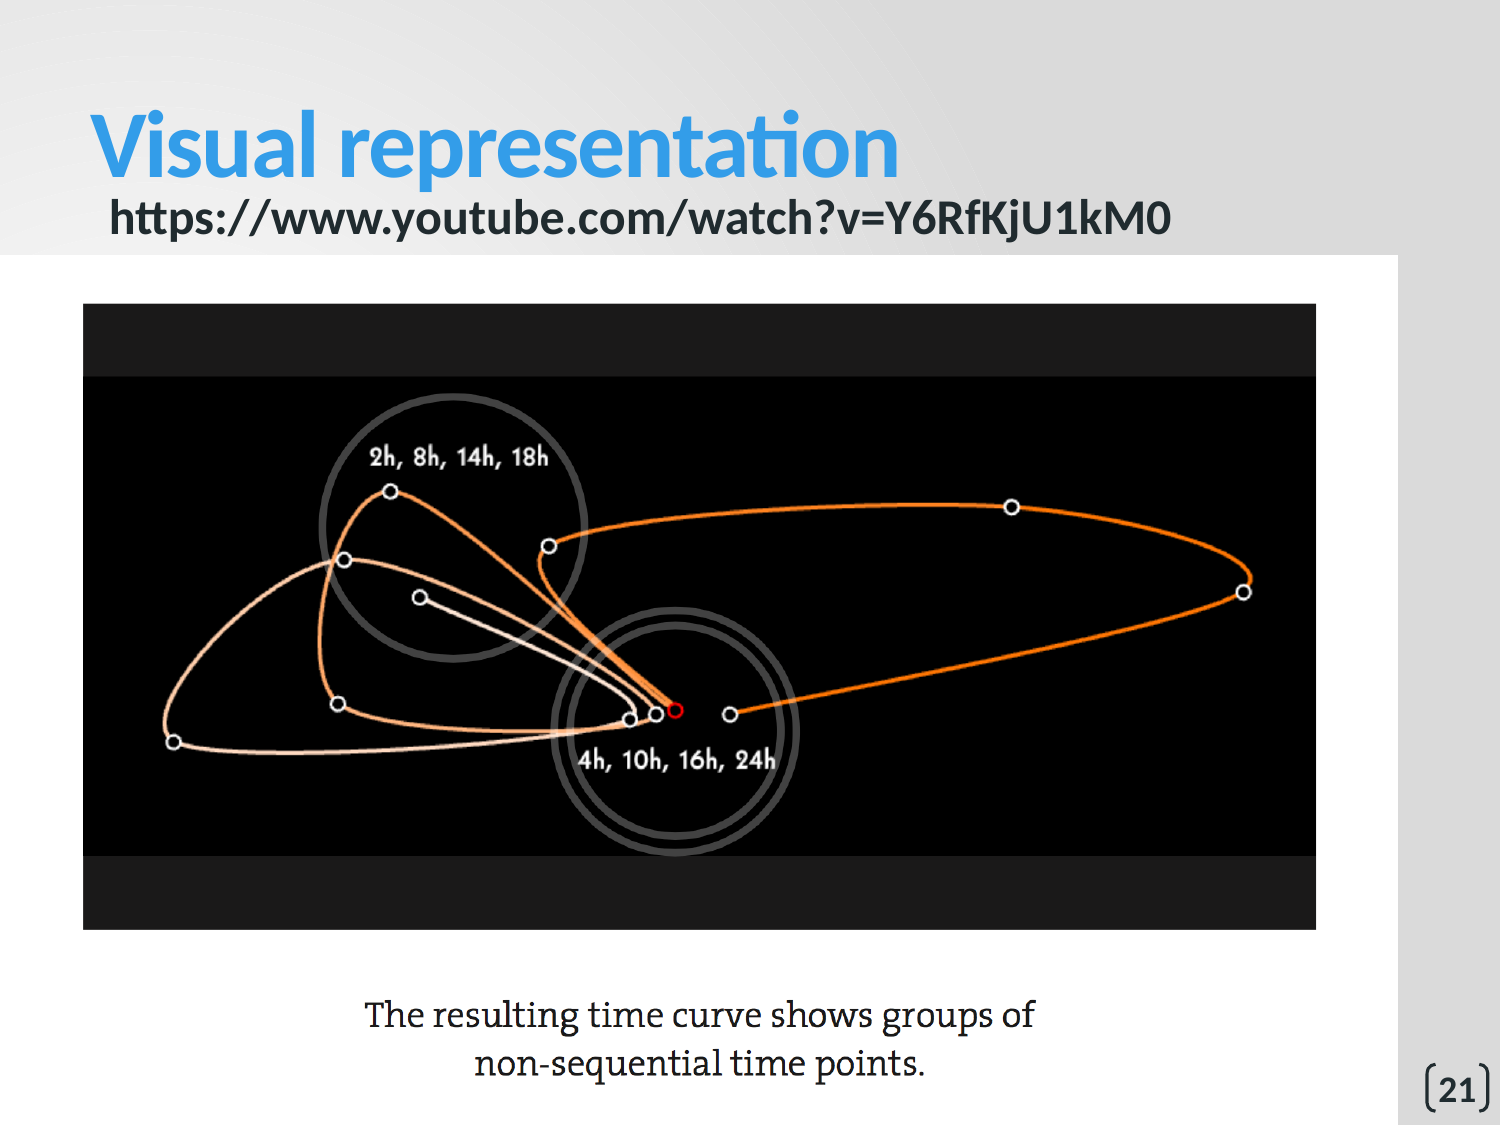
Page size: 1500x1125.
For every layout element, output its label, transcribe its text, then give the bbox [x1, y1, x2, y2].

picture [0, 255, 1399, 1125]
title Visual representation [75, 45, 1419, 233]
slide_number 21 [1425, 1062, 1490, 1113]
list https://www.youtube.com/watch?v=Y6RfKjU1kM0 [75, 177, 1373, 248]
